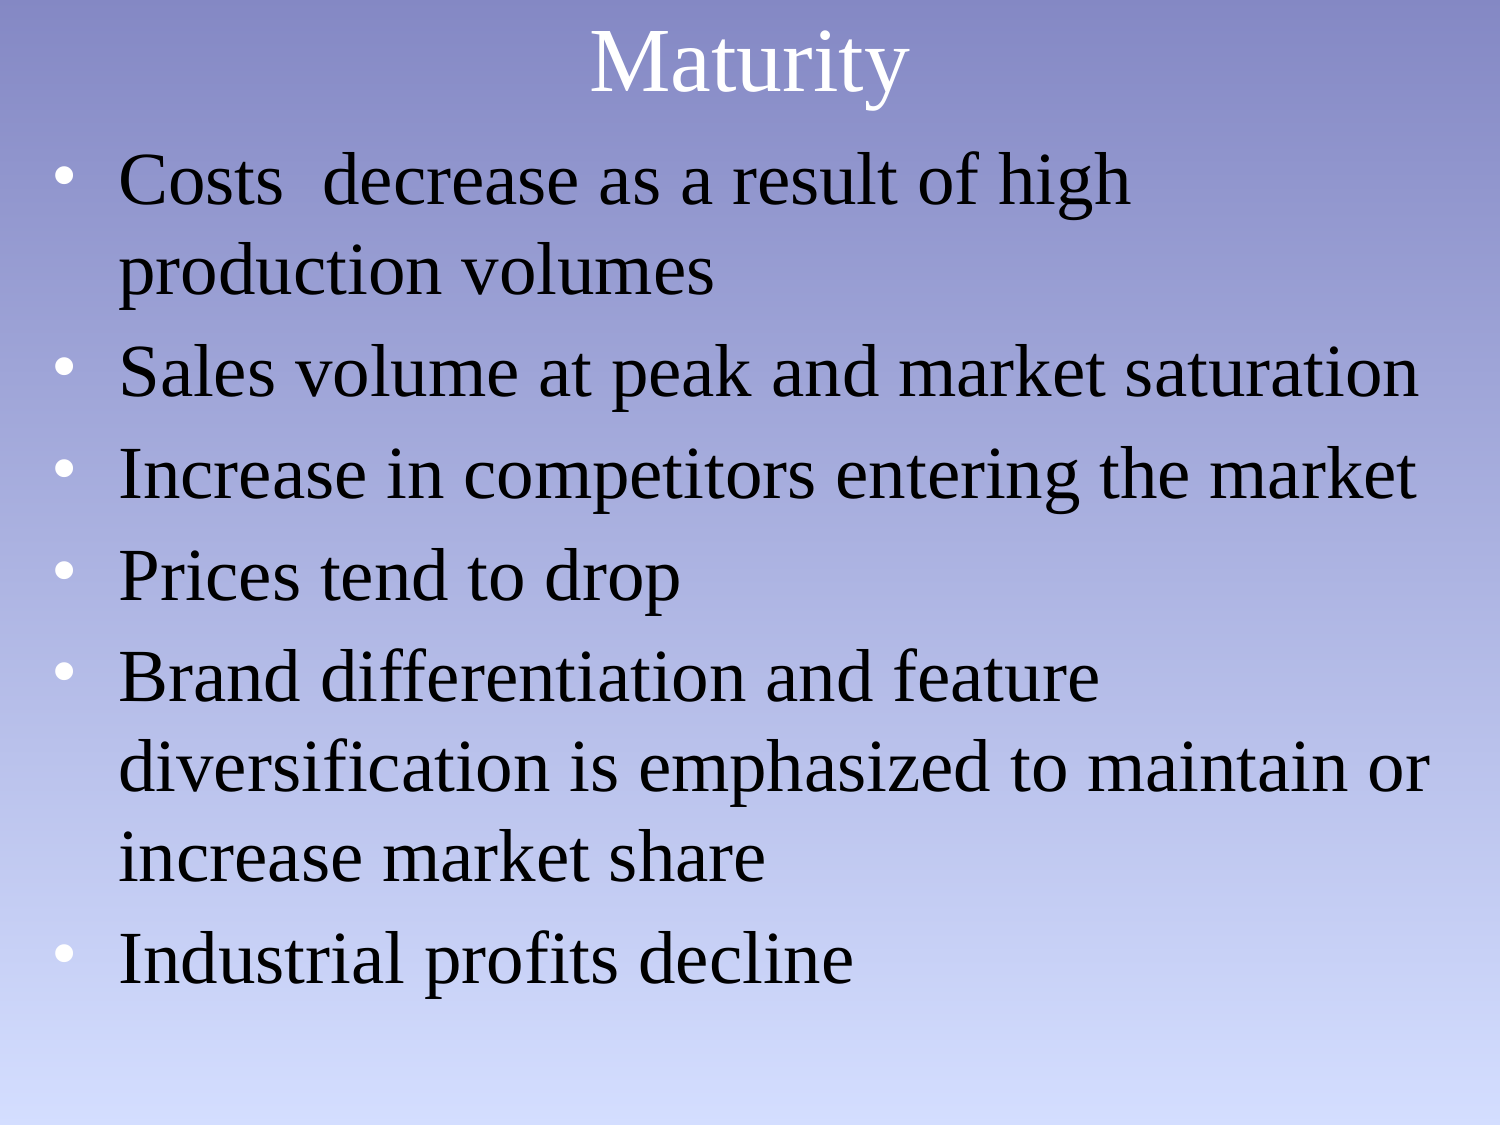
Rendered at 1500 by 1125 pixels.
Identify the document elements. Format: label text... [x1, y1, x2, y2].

title Maturity [156, 0, 1344, 129]
list Costs decrease as a result of high production volumes Sales volume at peak and market saturation Increase in competitors entering the market Prices tend to drop Brand differentiation and feature diversification is emphasized to maintain or increase market share Industrial profits decline [43, 129, 1457, 1024]
